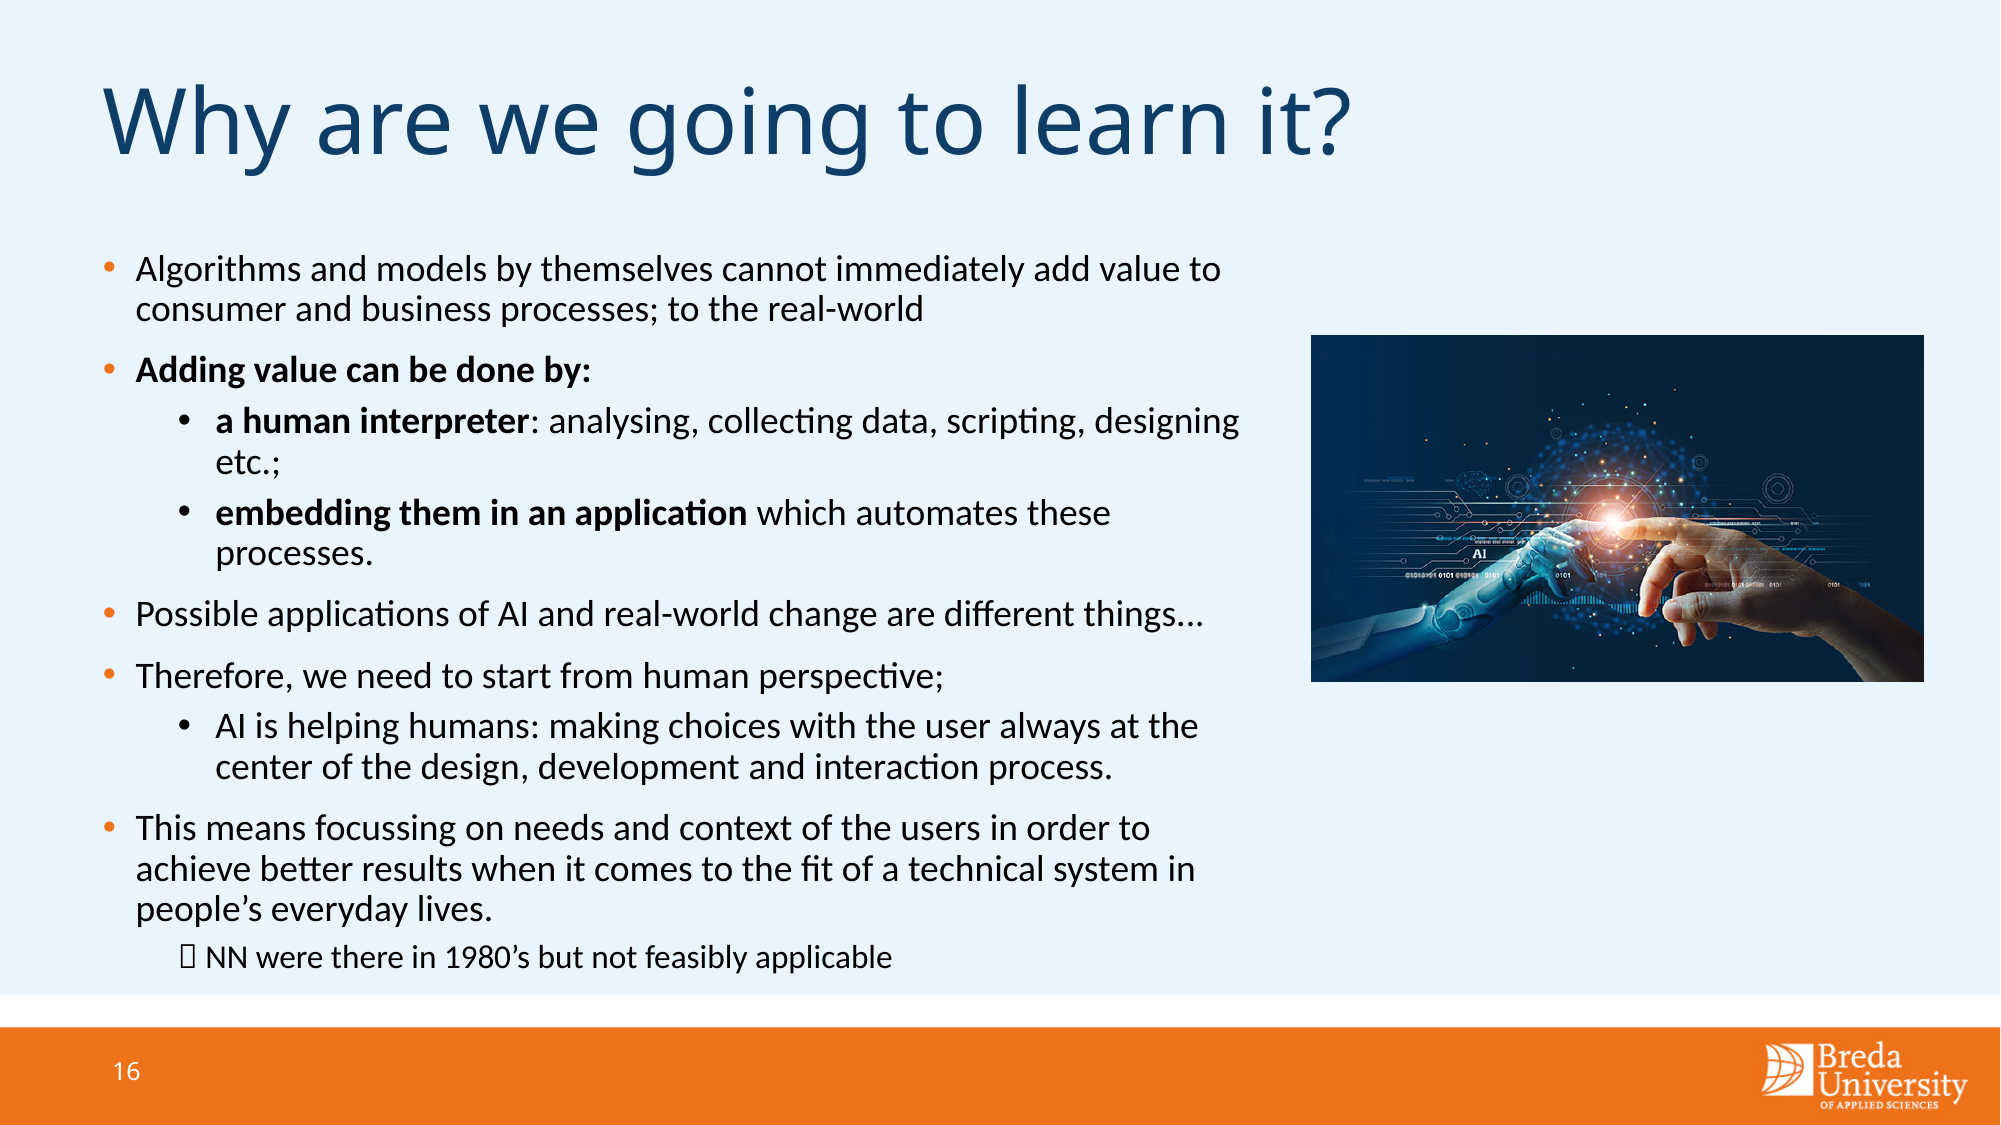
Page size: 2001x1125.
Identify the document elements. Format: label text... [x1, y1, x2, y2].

list Algorithms and models by themselves cannot immediately add value to consumer and business processes; to the real-world Adding value can be done by: a human interpreter: analysing, collecting data, scripting, designing etc.; embedding them in an application which automates these processes. Possible applications of AI and real-world change are different things... Therefore, we need to start from human perspective; AI is helping humans: making choices with the user always at the center of the design, development and interaction process. This means focussing on needs and context of the users in order to achieve better results when it comes to the fit of a technical system in people’s everyday lives.  NN were there in 1980’s but not feasibly applicable [88, 241, 1289, 987]
slide_number 16 [97, 1042, 198, 1103]
title Why are we going to learn it? [88, 67, 1917, 210]
picture [0, 0, 2001, 1125]
